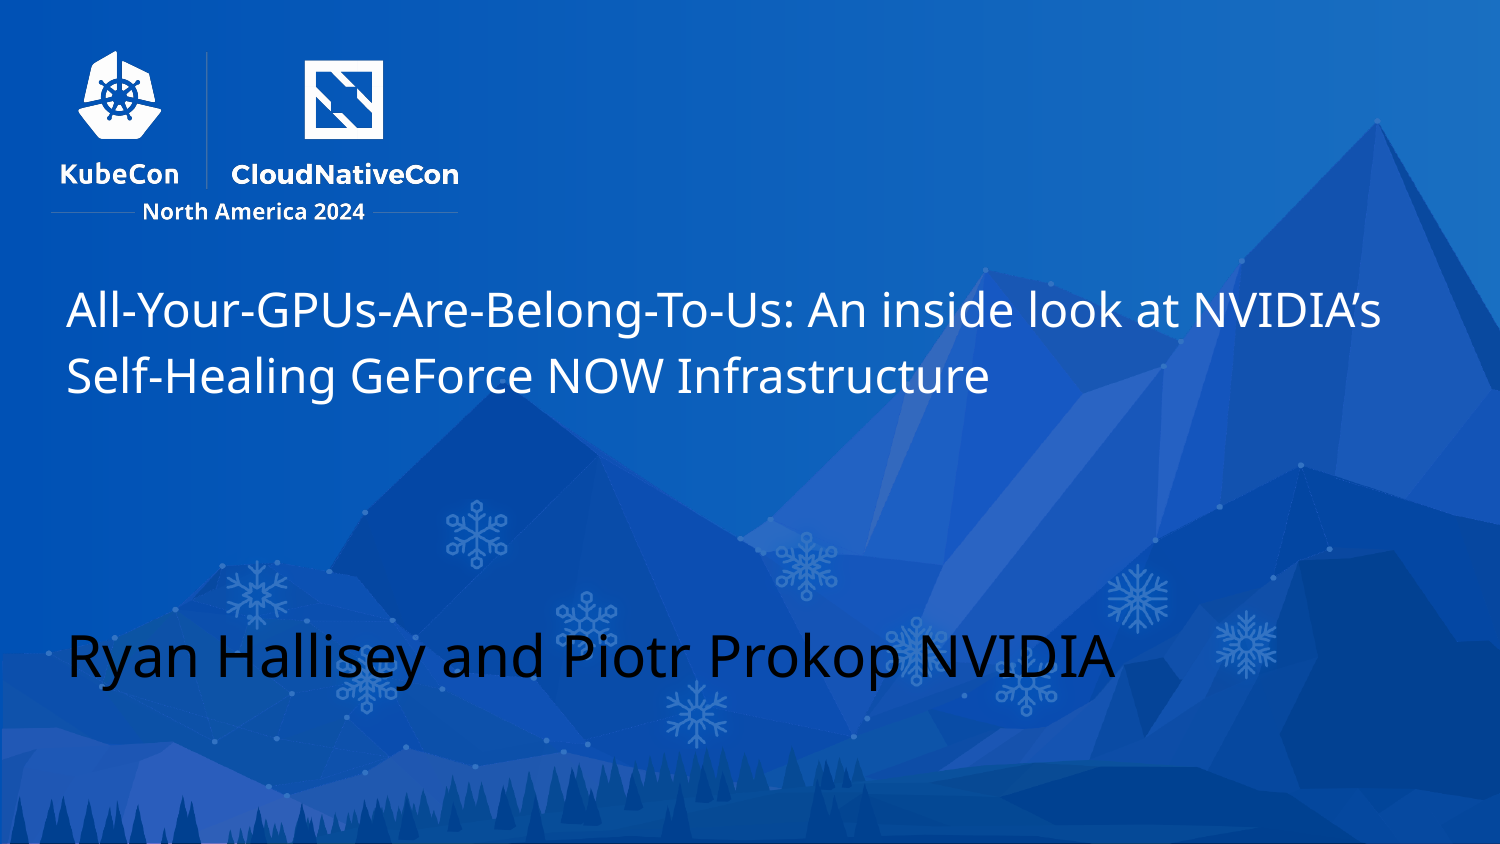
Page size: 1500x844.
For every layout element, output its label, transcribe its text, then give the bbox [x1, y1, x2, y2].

subtitle Ryan Hallisey and Piotr Prokop NVIDIA [51, 590, 1449, 721]
title All-Your-GPUs-Are-Belong-To-Us: An inside look at NVIDIA’s Self-Healing GeForce NOW Infrastructure [51, 253, 1449, 590]
picture [51, 51, 458, 226]
